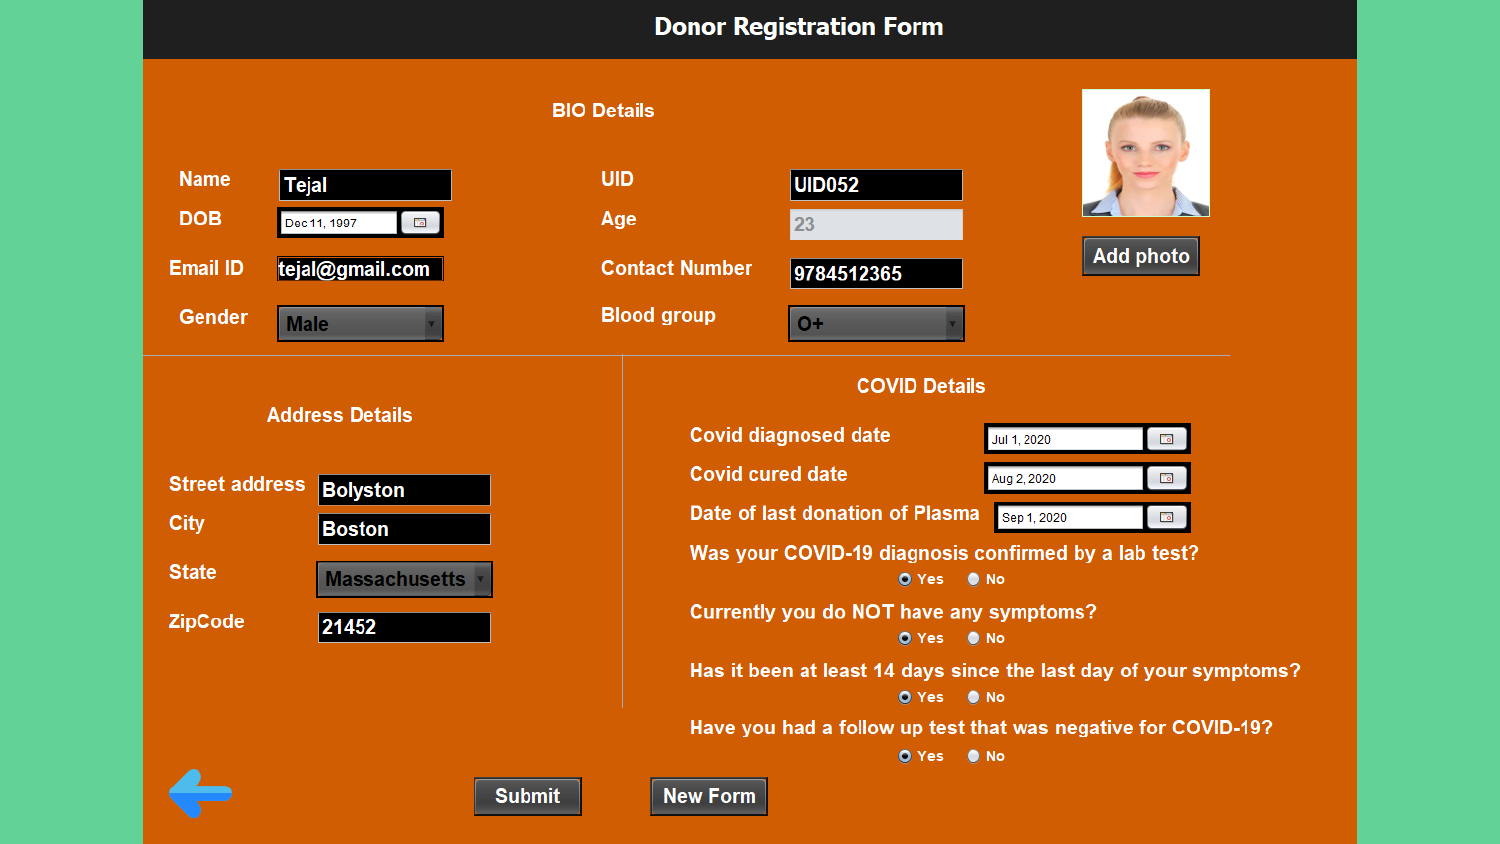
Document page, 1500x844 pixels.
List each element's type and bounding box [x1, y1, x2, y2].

picture [143, 0, 1357, 844]
